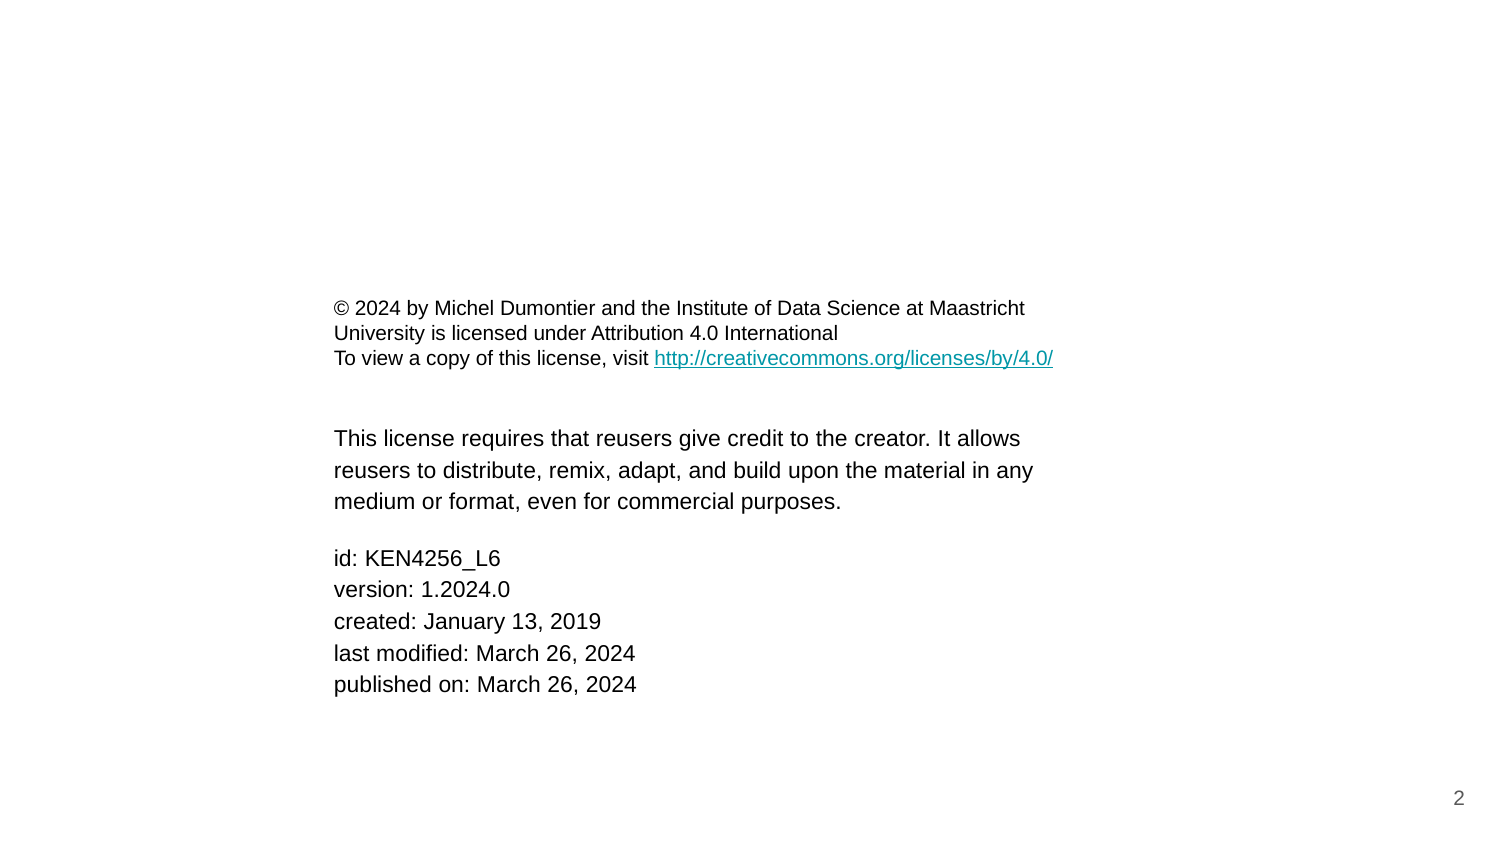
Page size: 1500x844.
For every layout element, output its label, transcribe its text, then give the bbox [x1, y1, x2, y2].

text_box © 2024 by Michel Dumontier and the Institute of Data Science at Maastricht University is licensed under Attribution 4.0 International To view a copy of this license, visit http://creativecommons.org/licenses/by/4.0/ This license requires that reusers give credit to the creator. It allows reusers to distribute, remix, adapt, and build upon the material in any medium or format, even for commercial purposes. id: KEN4256_L6 version: 1.2024.0 created: January 13, 2019 last modified: March 26, 2024 published on: March 26, 2024 [318, 279, 1102, 712]
slide_number ‹#› [1389, 764, 1480, 830]
